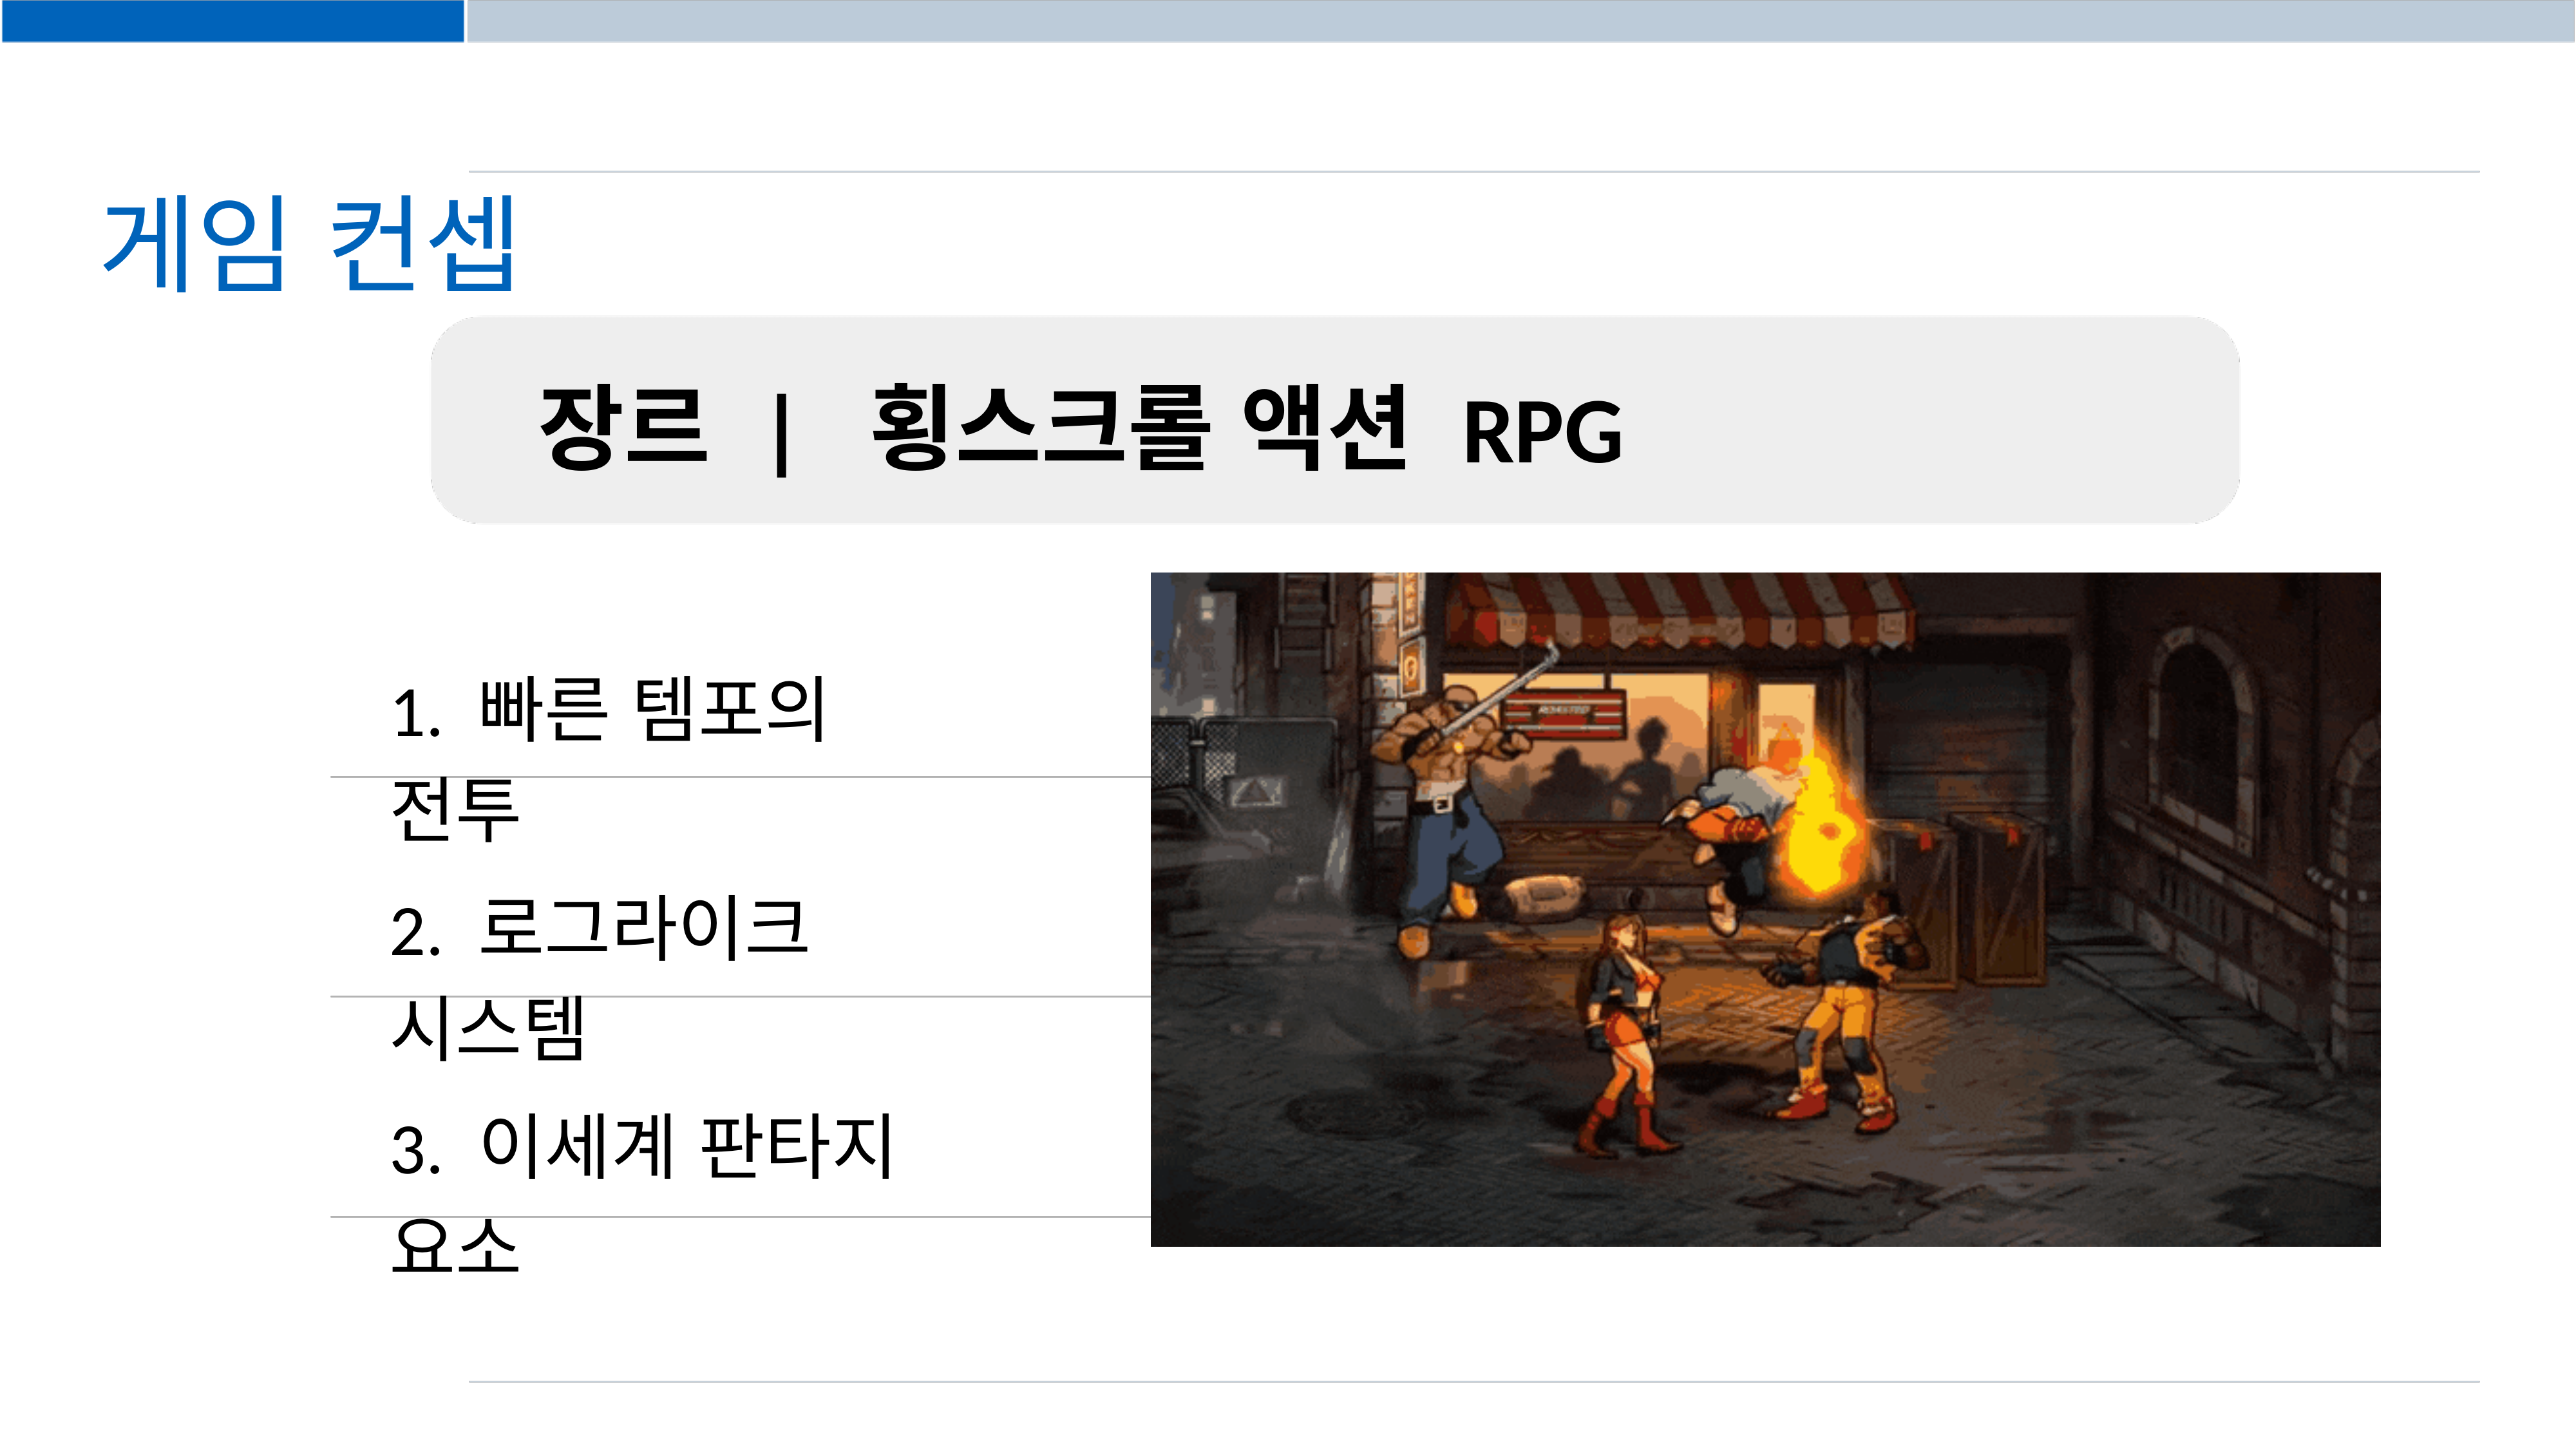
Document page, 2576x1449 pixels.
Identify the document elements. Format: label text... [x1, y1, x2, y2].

picture [0, 0, 2576, 44]
text_box 3. 이세계 판타지 요소 [379, 1083, 1012, 1184]
picture [429, 315, 2242, 526]
picture [466, 1380, 2483, 1384]
picture [466, 170, 2483, 173]
text_box 2. 로그라이크 시스템 [379, 864, 992, 965]
picture [328, 573, 2382, 1247]
text_box 1. 빠른 템포의 전투 [379, 645, 958, 746]
text_box 게임 컨셉 [98, 171, 592, 322]
